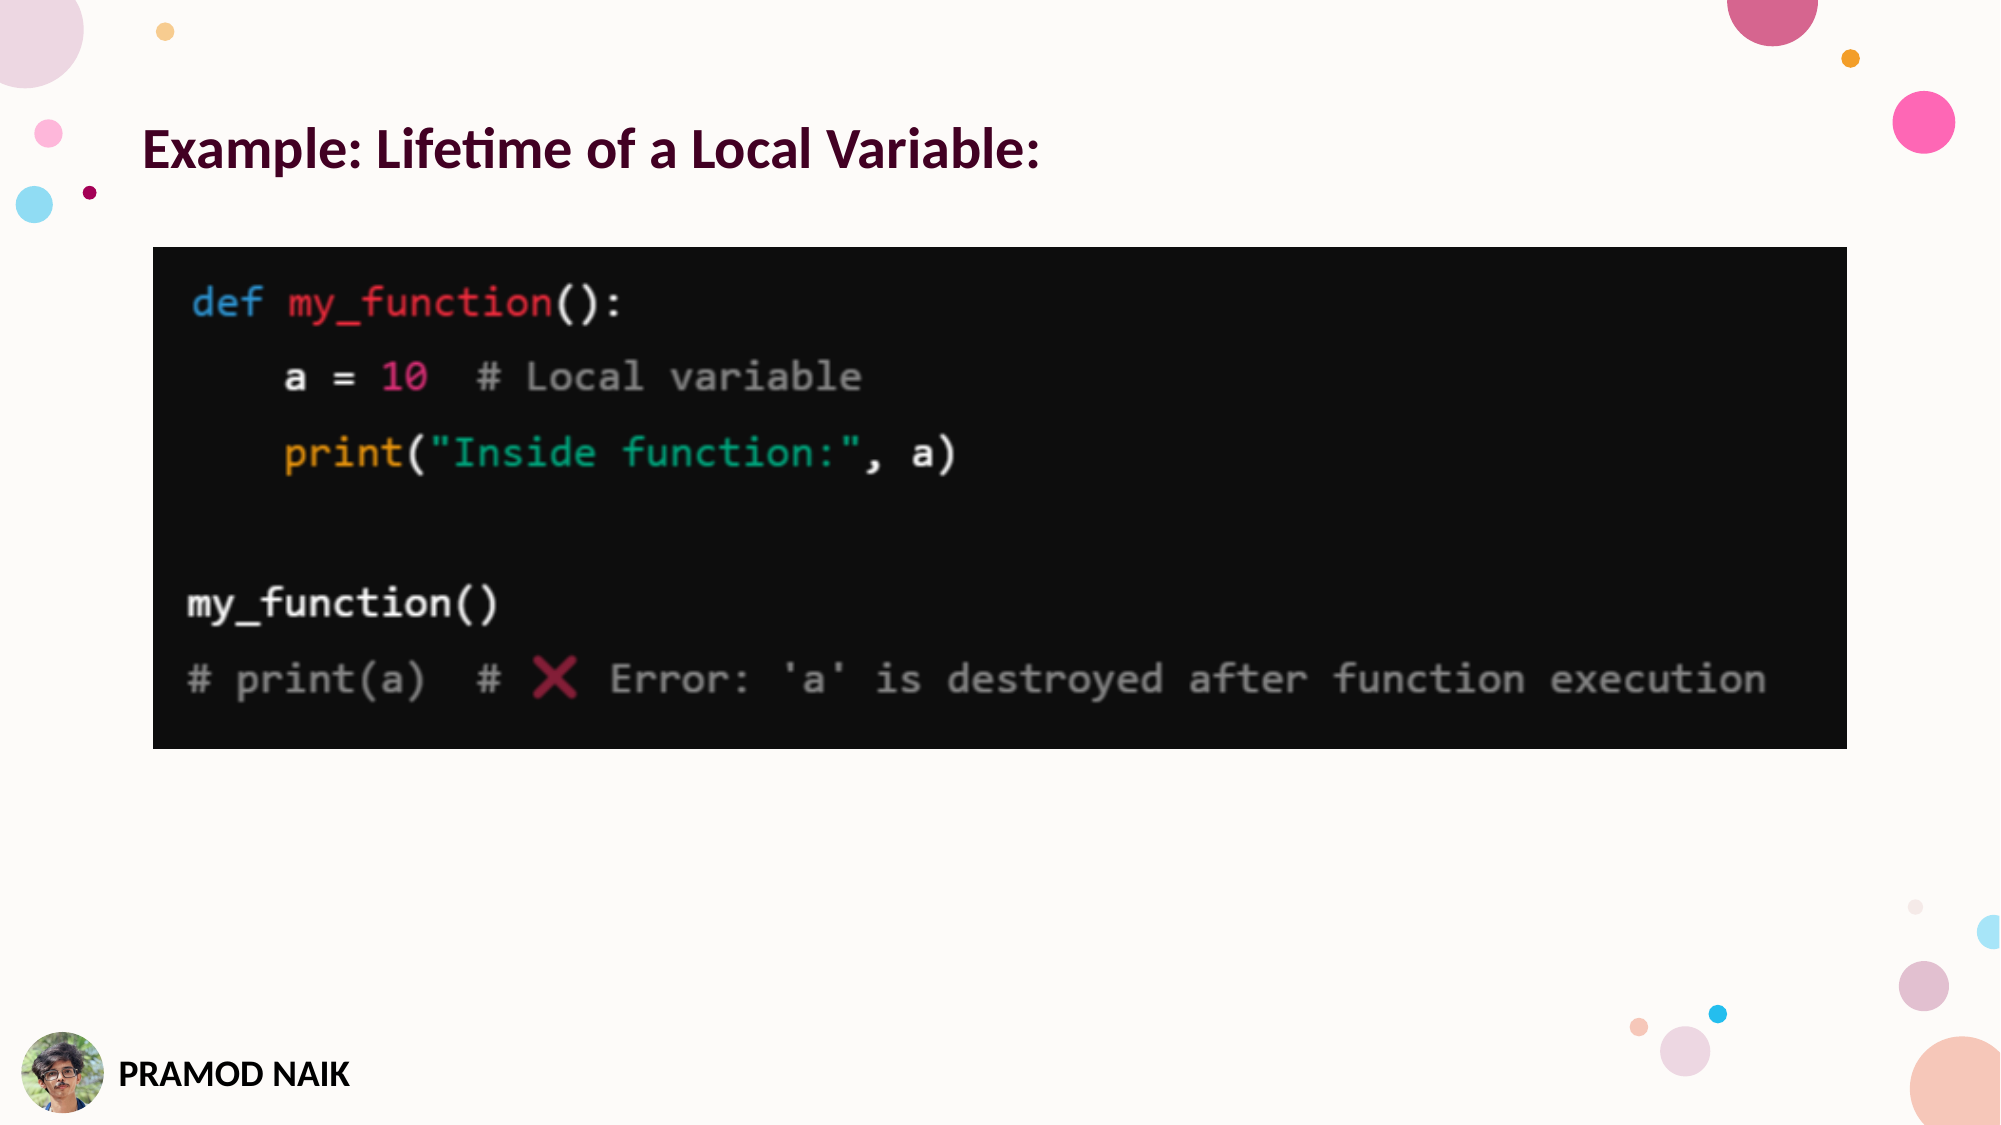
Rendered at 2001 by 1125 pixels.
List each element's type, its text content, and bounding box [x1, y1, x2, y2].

list Example: Lifetime of a Local Variable: [127, 110, 1877, 1014]
picture [153, 247, 1847, 749]
picture [21, 1031, 104, 1114]
